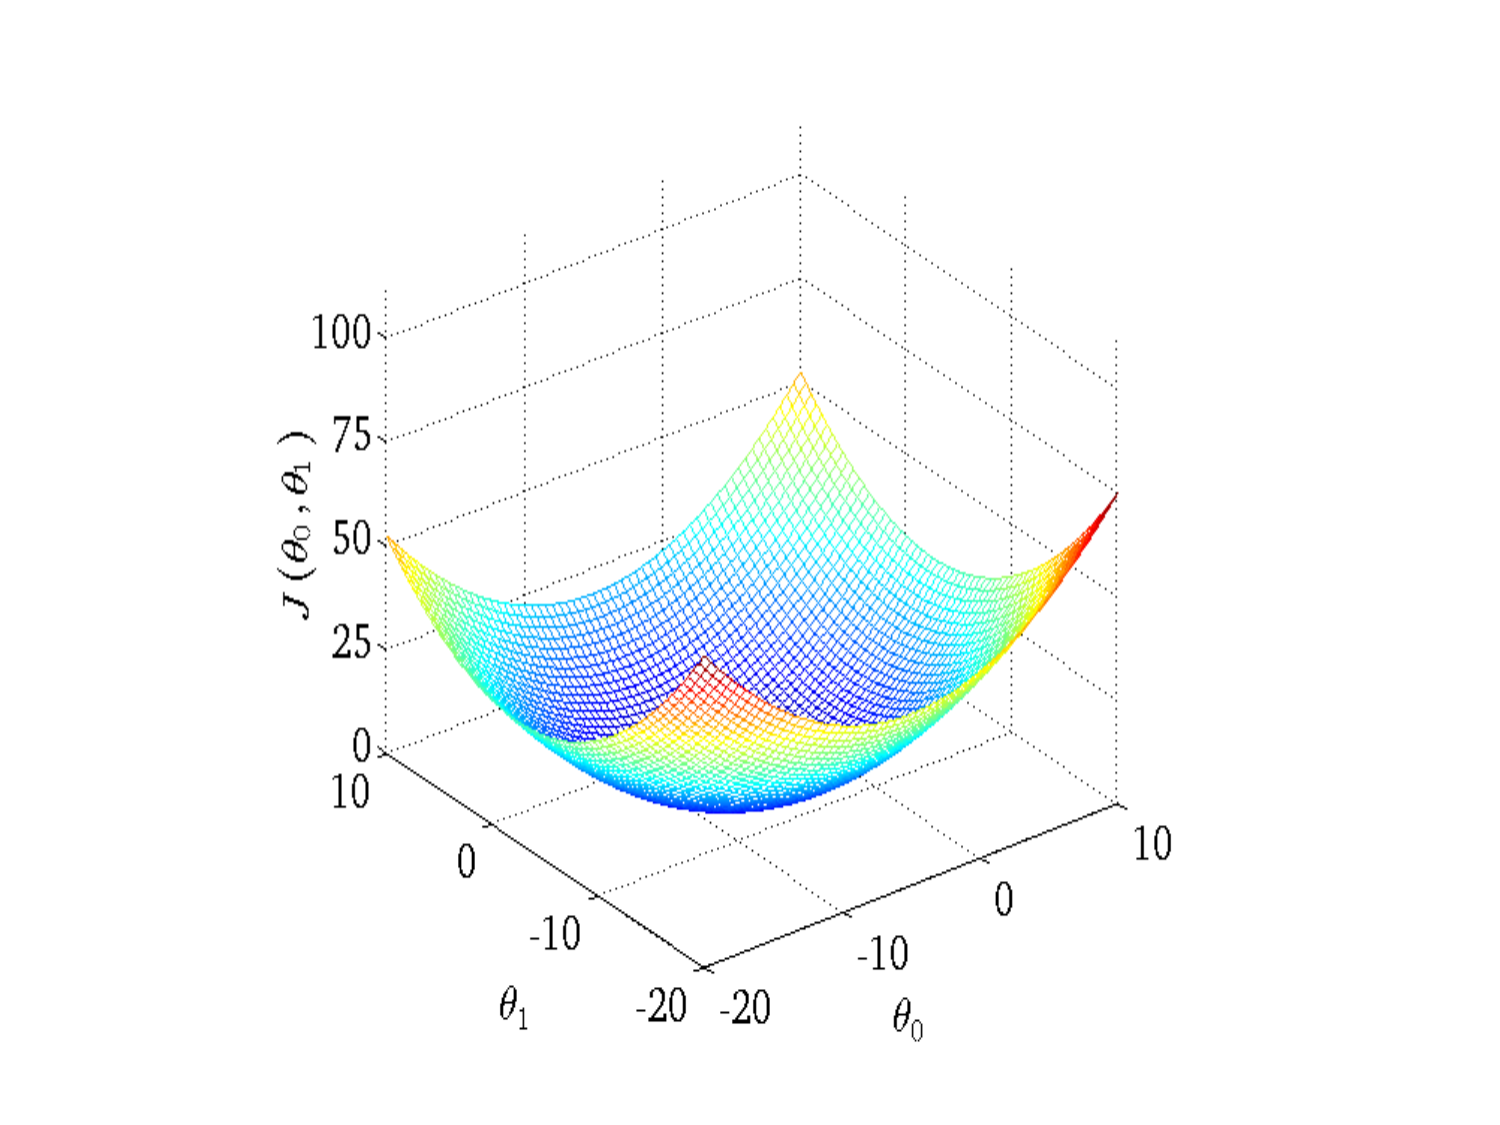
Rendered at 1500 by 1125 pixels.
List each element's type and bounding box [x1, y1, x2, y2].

picture [224, 45, 1213, 1080]
